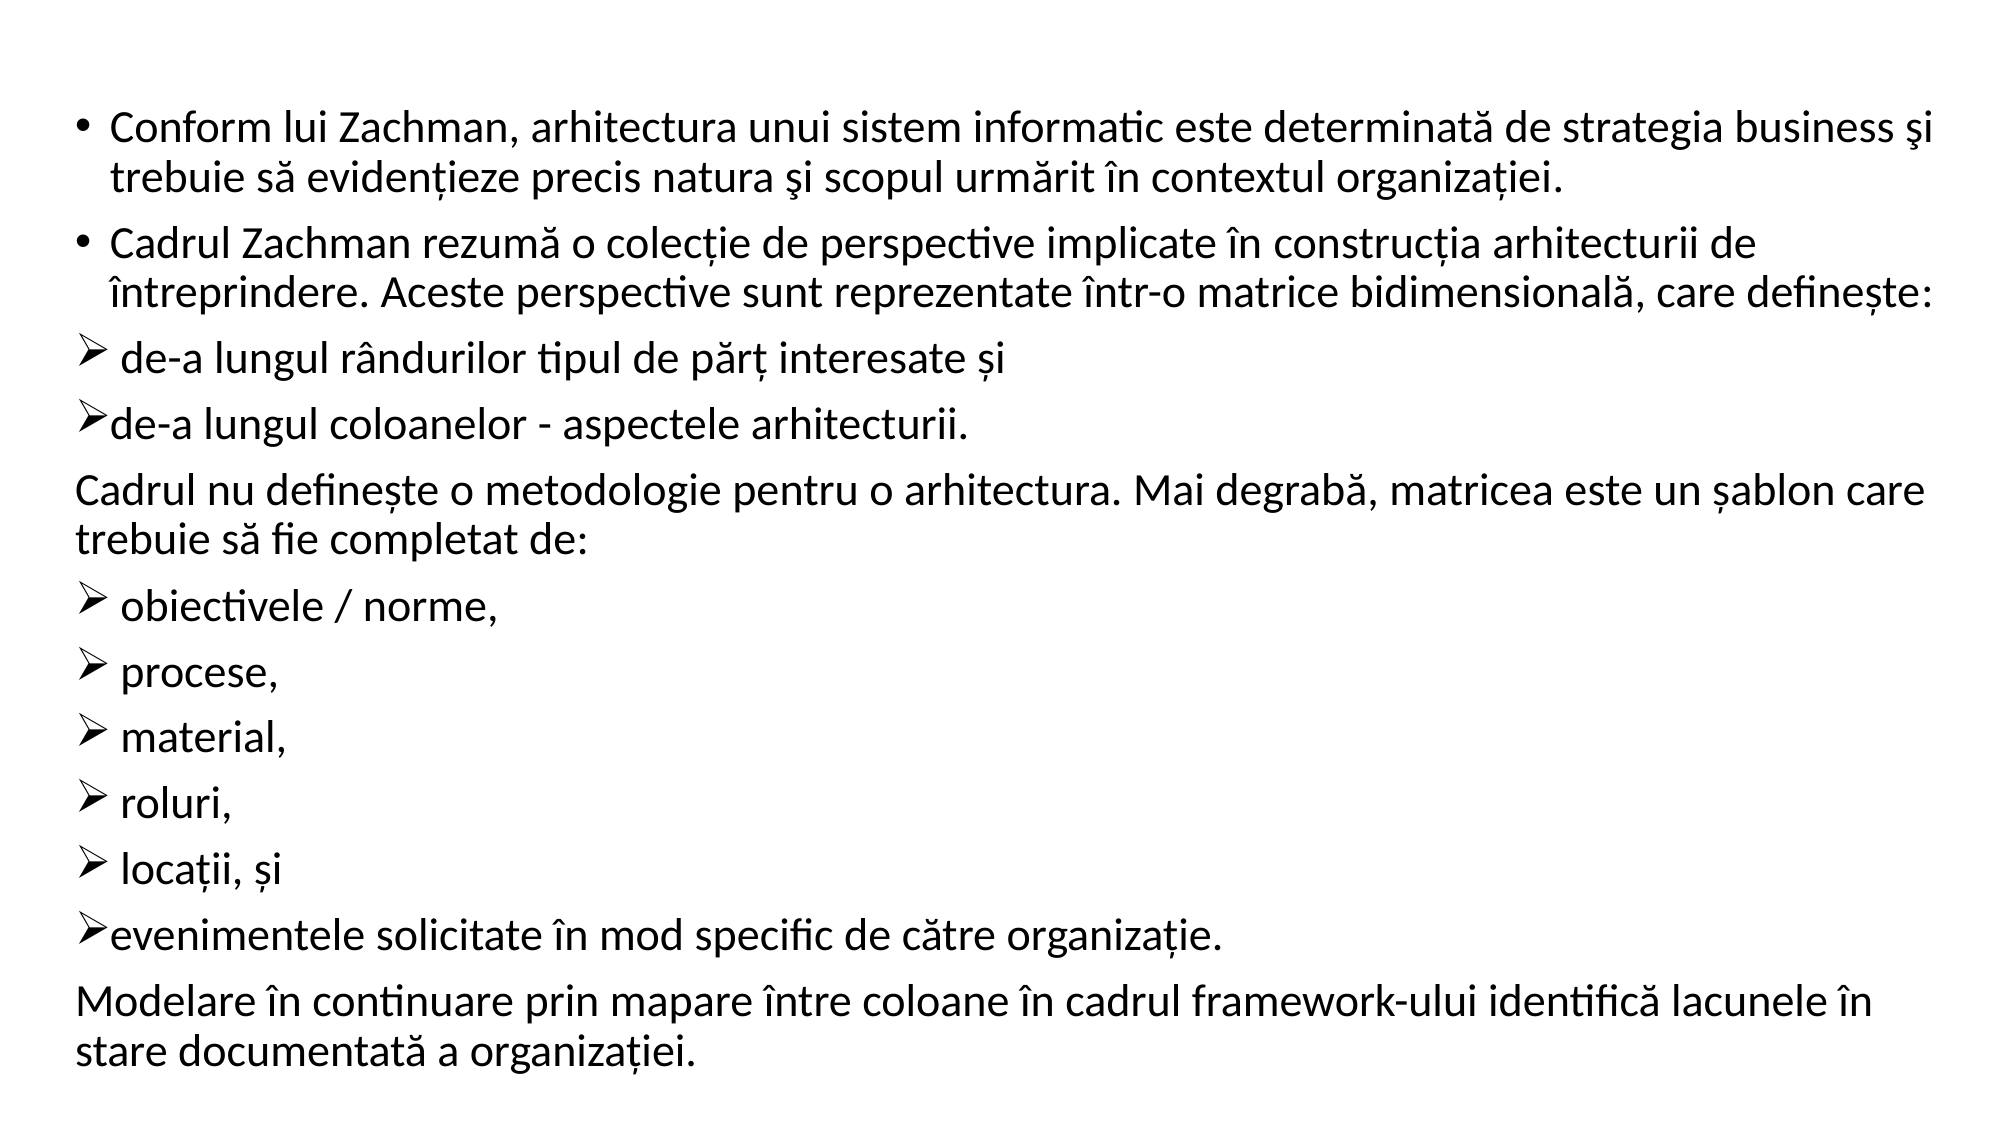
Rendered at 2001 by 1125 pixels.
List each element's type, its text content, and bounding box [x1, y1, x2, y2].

list Conform lui Zachman, arhitectura unui sistem informatic este determinată de strategia business şi trebuie să evidențieze precis natura şi scopul urmărit în contextul organizației. Cadrul Zachman rezumă o colecție de perspective implicate în construcția arhitecturii de întreprindere. Aceste perspective sunt reprezentate într-o matrice bidimensională, care definește: de-a lungul rândurilor tipul de părț interesate și de-a lungul coloanelor - aspectele arhitecturii. Cadrul nu definește o metodologie pentru o arhitectura. Mai degrabă, matricea este un șablon care trebuie să fie completat de: obiectivele / norme, procese, material, roluri, locații, și evenimentele solicitate în mod specific de către organizație. Modelare în continuare prin mapare între coloane în cadrul framework-ului identifică lacunele în stare documentată a organizației. [60, 95, 1978, 1096]
